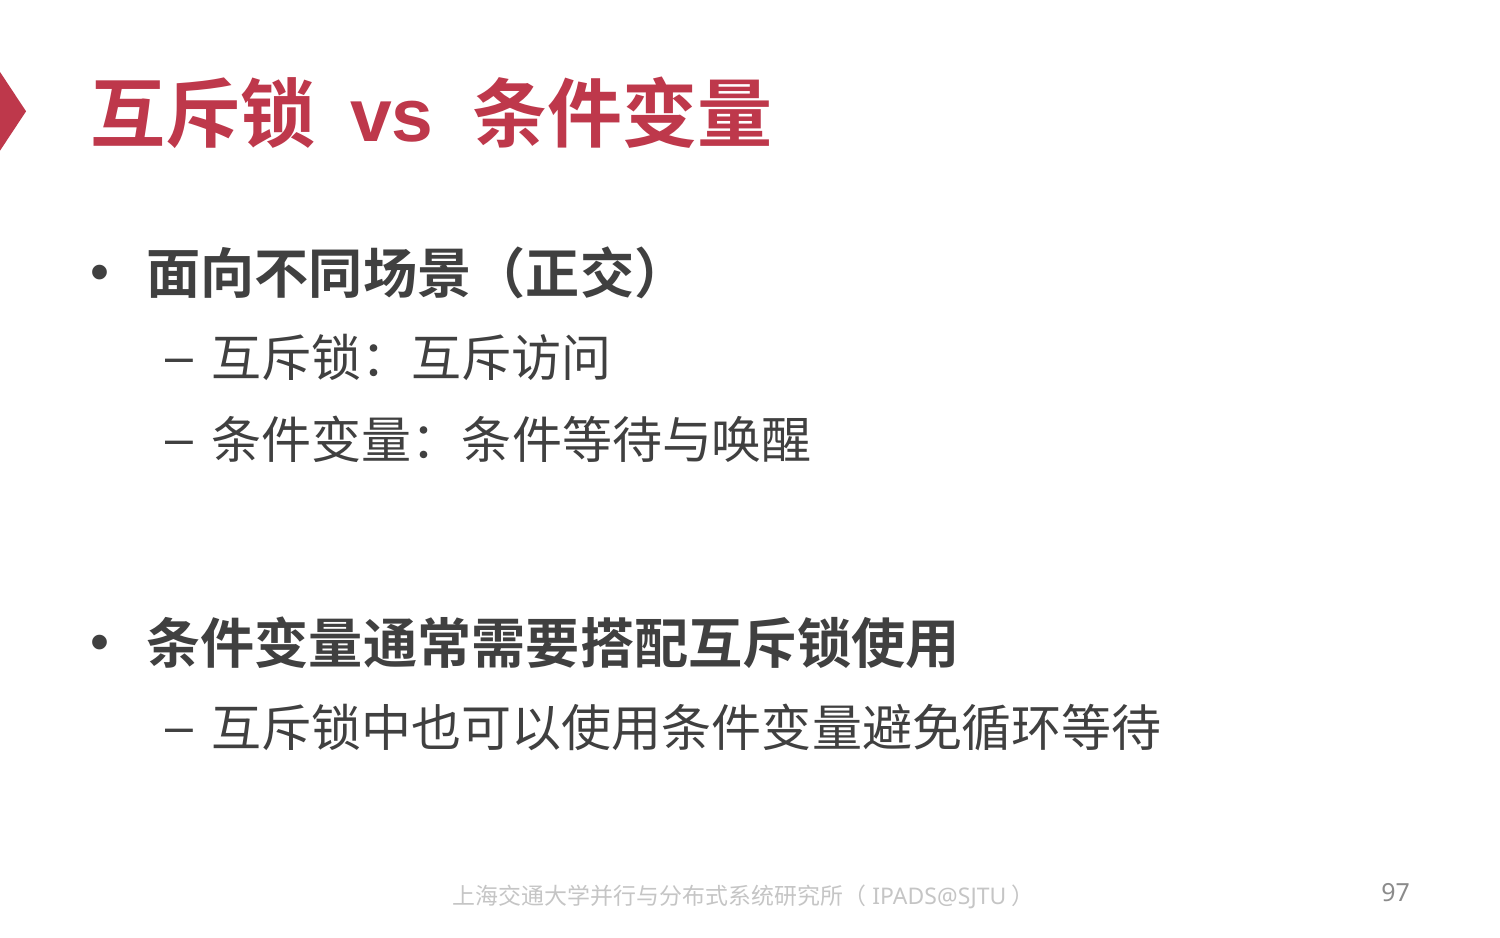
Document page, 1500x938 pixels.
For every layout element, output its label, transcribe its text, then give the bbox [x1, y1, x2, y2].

title 互斥锁 vs 条件变量 [75, 37, 1425, 186]
slide_number 97 [1074, 868, 1425, 919]
list 面向不同场景（正交） 互斥锁：互斥访问 条件变量：条件等待与唤醒 条件变量通常需要搭配互斥锁使用 互斥锁中也可以使用条件变量避免循环等待 [75, 218, 1425, 838]
footer 上海交通大学并行与分布式系统研究所（IPADS@SJTU） [418, 870, 1069, 921]
